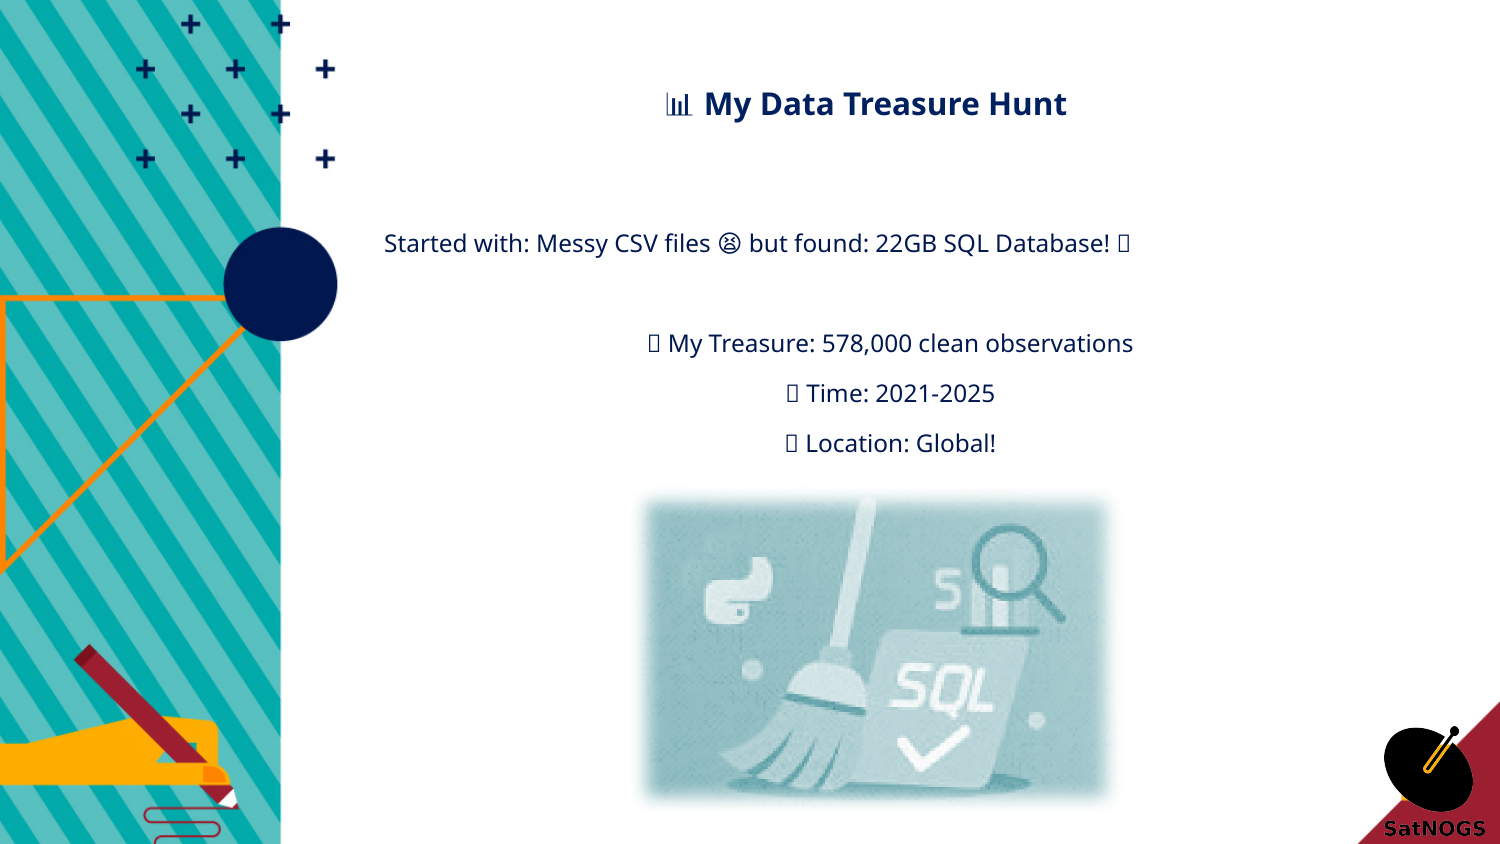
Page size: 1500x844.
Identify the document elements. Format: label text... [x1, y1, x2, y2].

picture [0, 0, 1500, 844]
title 📊 My Data Treasure Hunt [289, 69, 1442, 163]
list Started with: Messy CSV files 😫 but found: 22GB SQL Database! 🎉 💎 My Treasure: 578,000 clean observations ⏰ Time: 2021-2025 📍 Location: Global! [350, 185, 1412, 476]
